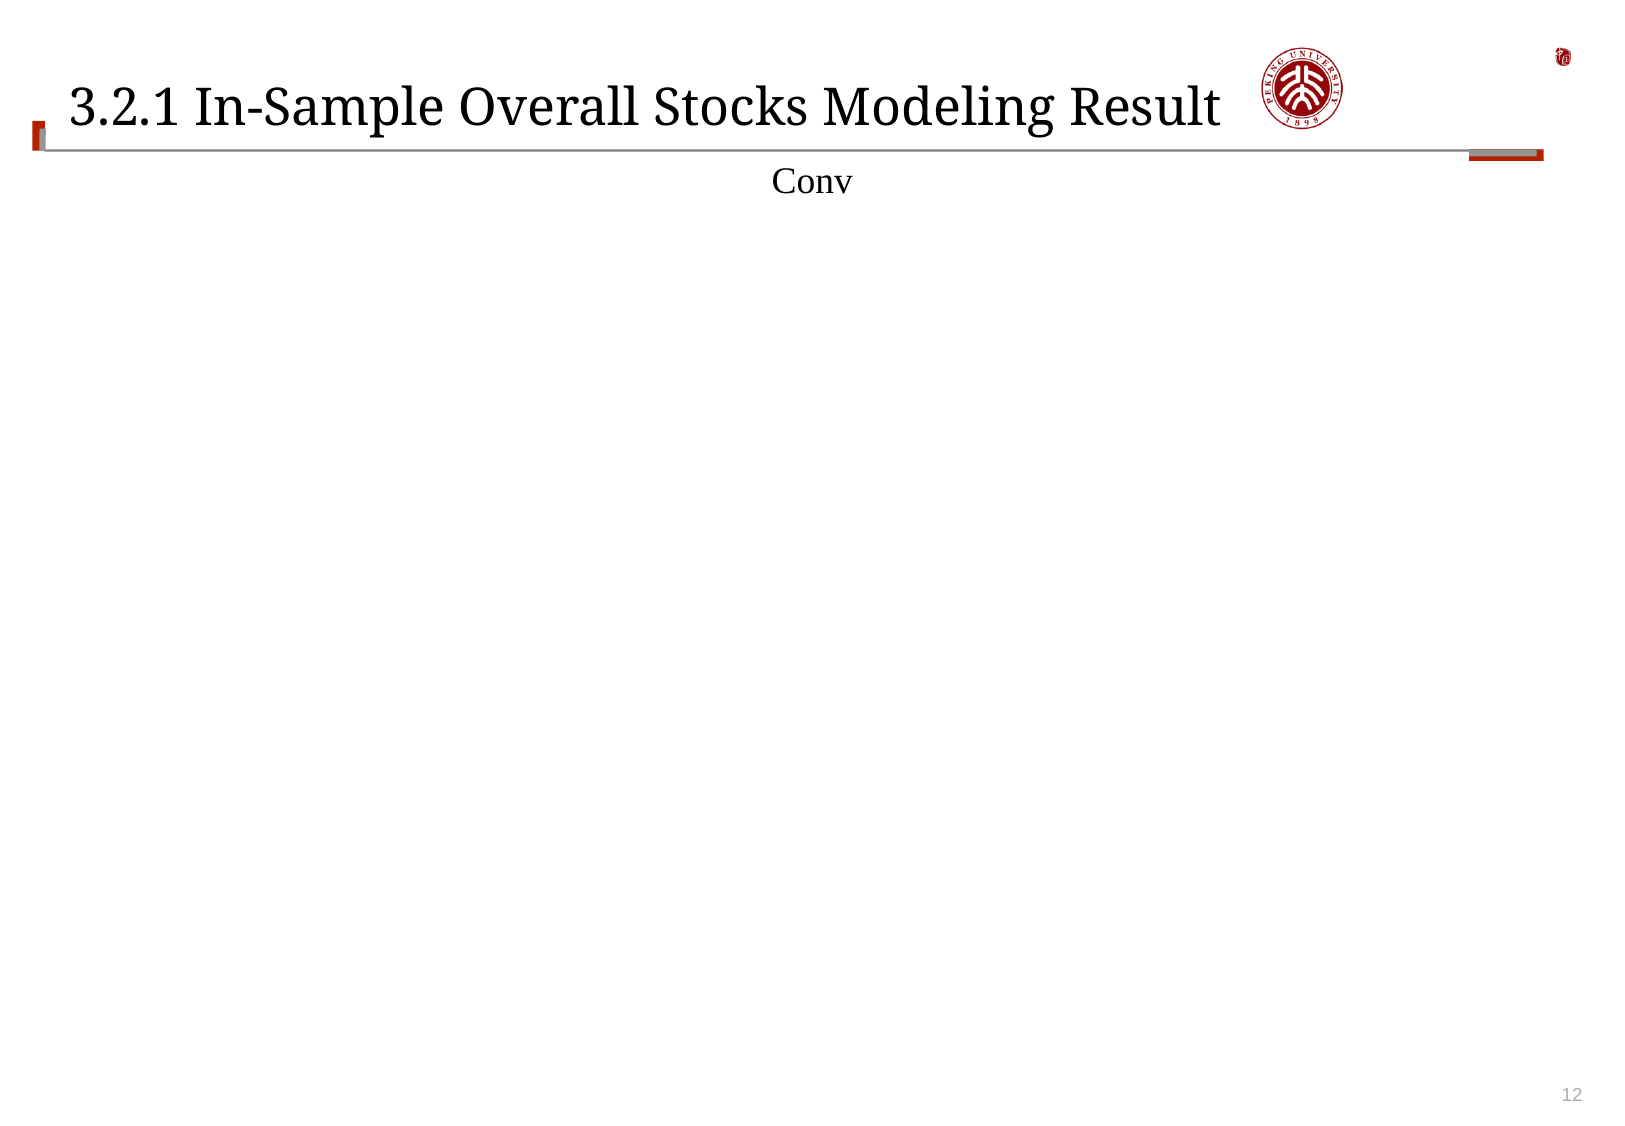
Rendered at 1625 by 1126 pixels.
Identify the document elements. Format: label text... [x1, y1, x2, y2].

text_box Conv [406, 149, 1219, 209]
title 3.2.1 In-Sample Overall Stocks Modeling Result [67, 60, 1256, 150]
picture [1259, 31, 1581, 141]
